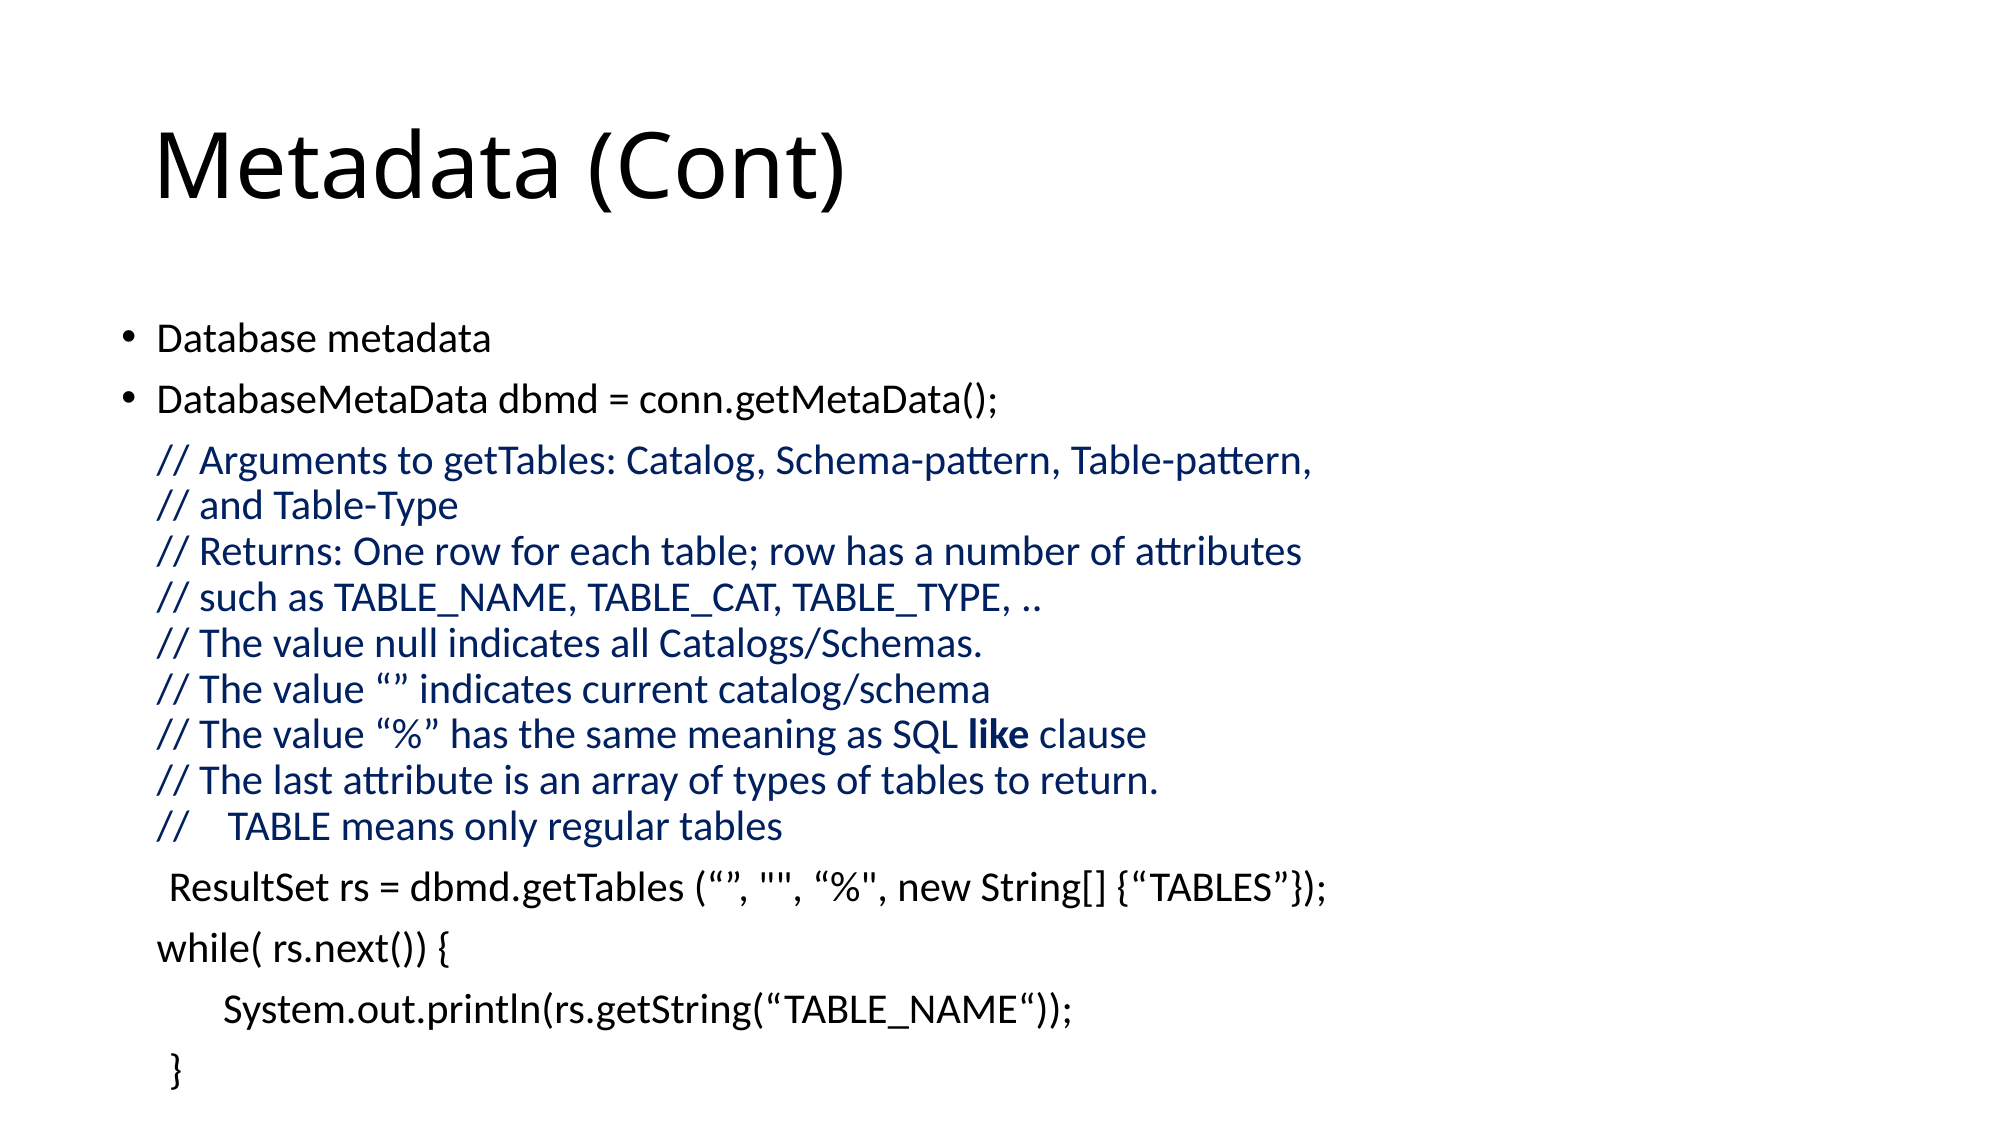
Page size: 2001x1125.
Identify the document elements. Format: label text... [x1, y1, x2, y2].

title Metadata (Cont) [137, 59, 1863, 278]
list Database metadata DatabaseMetaData dbmd = conn.getMetaData(); // Arguments to getTables: Catalog, Schema-pattern, Table-pattern, // and Table-Type // Returns: One row for each table; row has a number of attributes // such as TABLE_NAME, TABLE_CAT, TABLE_TYPE, .. // The value null indicates all Catalogs/Schemas. // The value “” indicates current catalog/schema // The value “%” has the same meaning as SQL like clause // The last attribute is an array of types of tables to return. // TABLE means only regular tables ResultSet rs = dbmd.getTables (“”, "", “%", new String[] {“TABLES”}); while( rs.next()) { System.out.println(rs.getString(“TABLE_NAME“)); } [106, 308, 1432, 1113]
